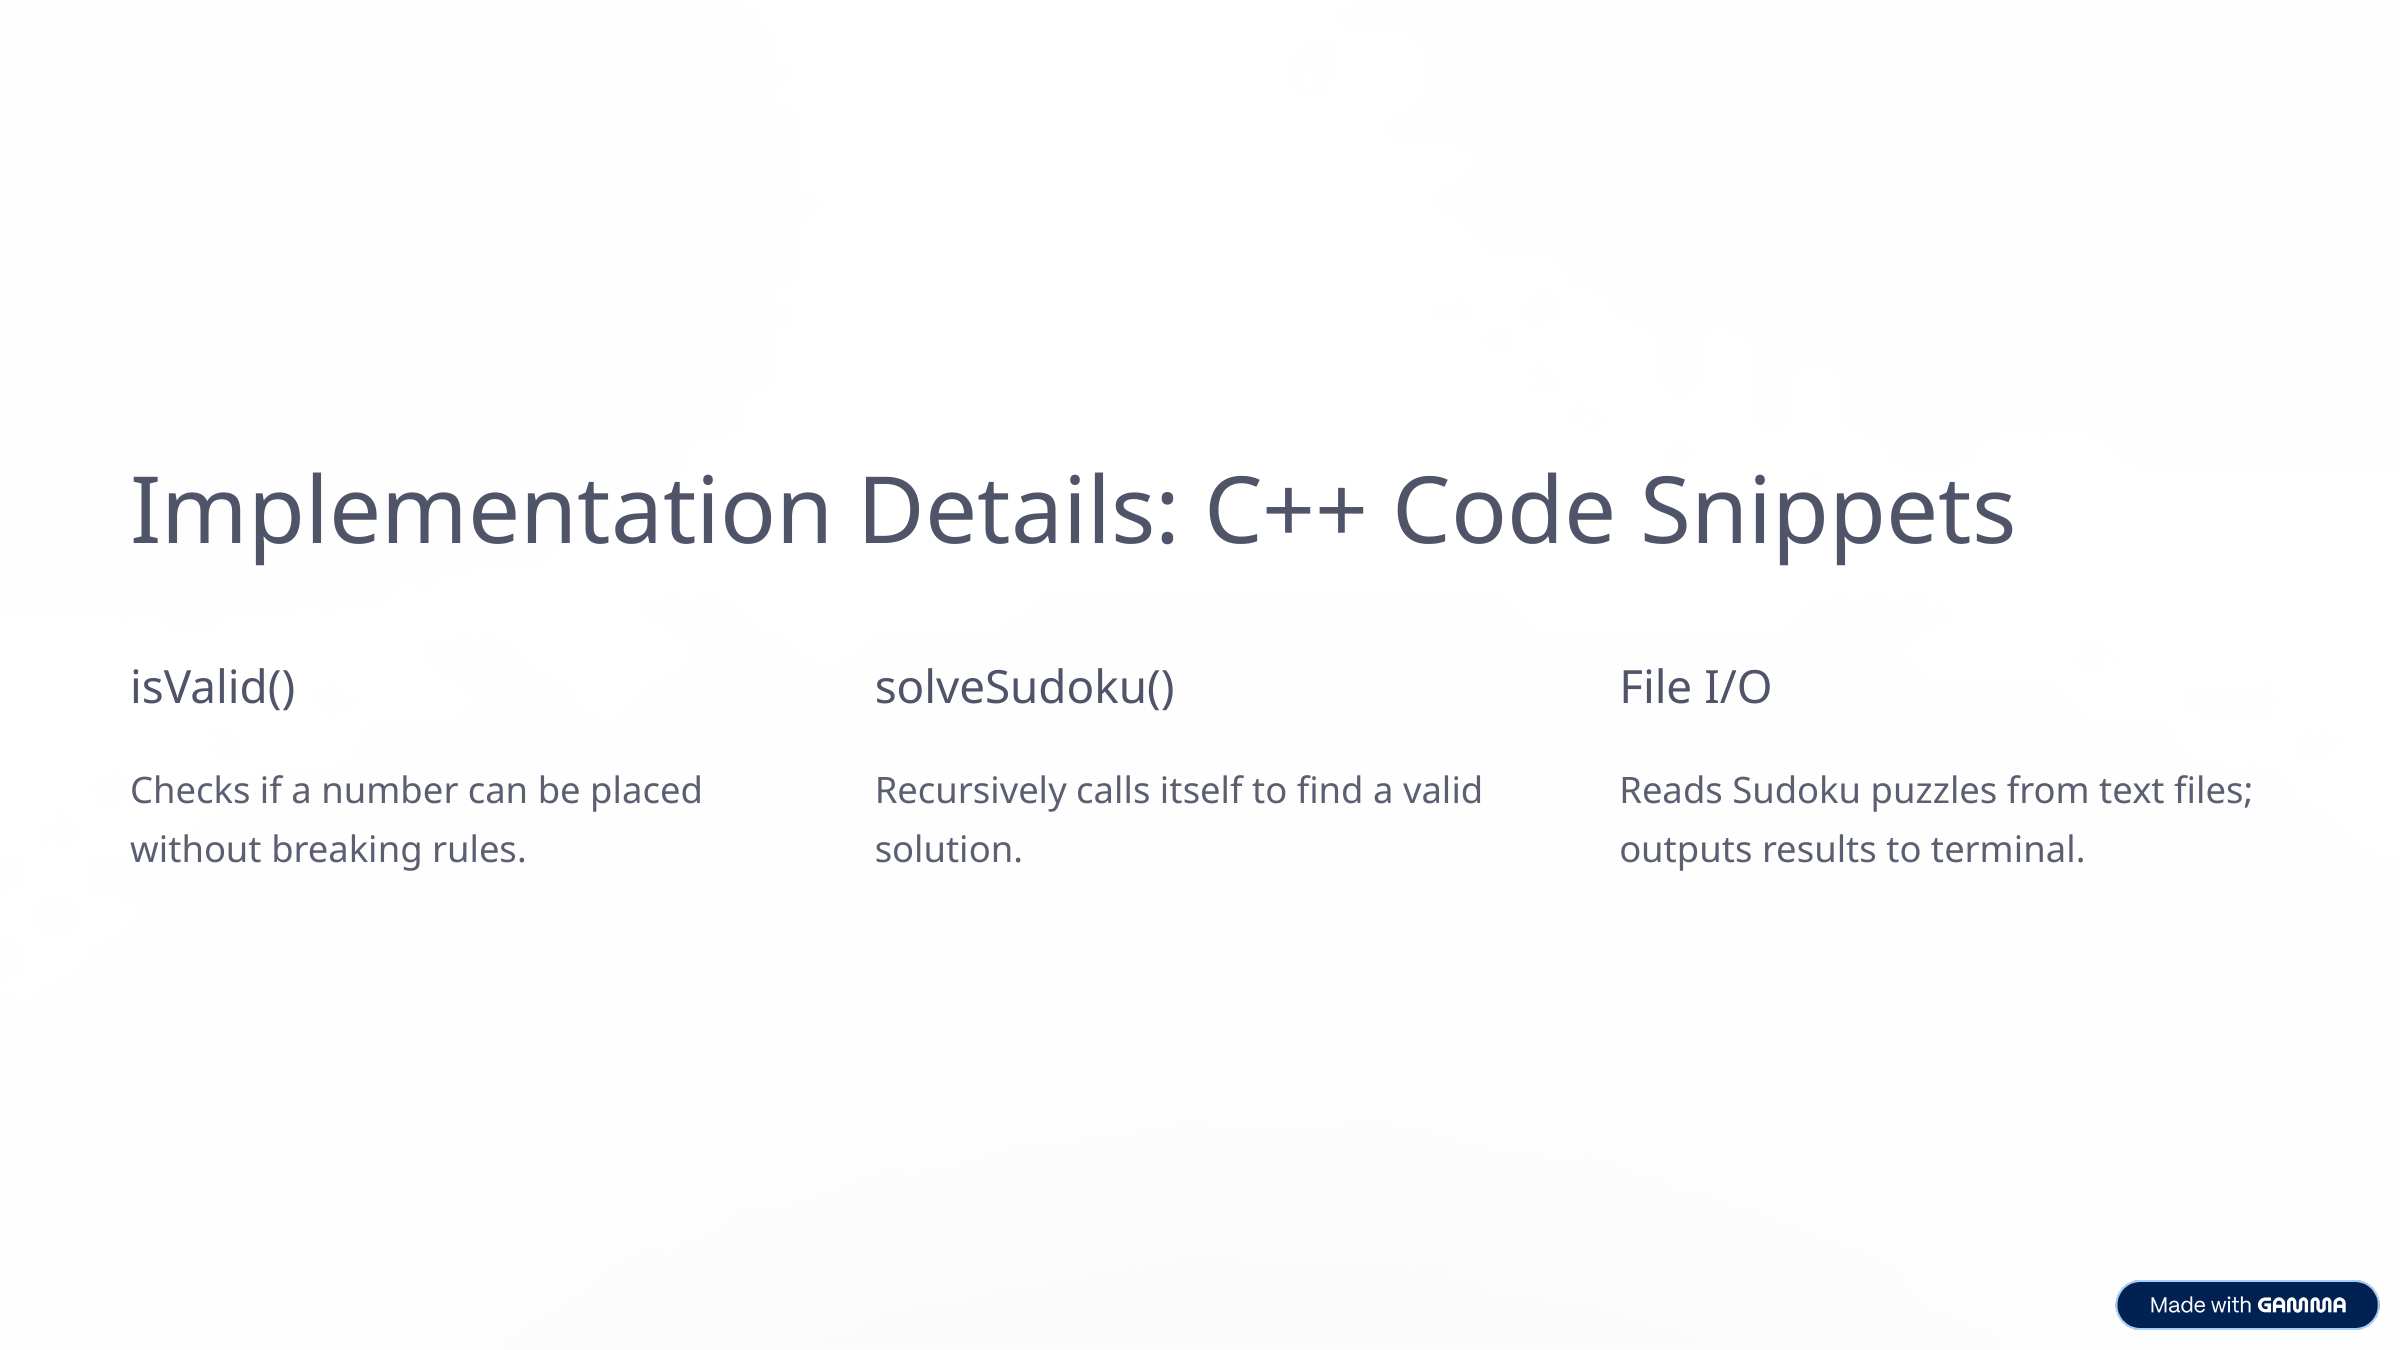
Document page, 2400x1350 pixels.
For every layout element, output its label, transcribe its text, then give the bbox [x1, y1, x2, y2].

text_box Reads Sudoku puzzles from text files; outputs results to terminal. [1619, 751, 2272, 871]
text_box File I/O [1619, 655, 2085, 714]
text_box Implementation Details: C++ Code Snippets [130, 446, 2026, 563]
text_box Recursively calls itself to find a valid solution. [874, 751, 1528, 871]
text_box solveSudoku() [874, 655, 1340, 714]
text_box isValid() [130, 655, 596, 714]
text_box Checks if a number can be placed without breaking rules. [130, 751, 783, 871]
picture [2106, 1271, 2389, 1339]
